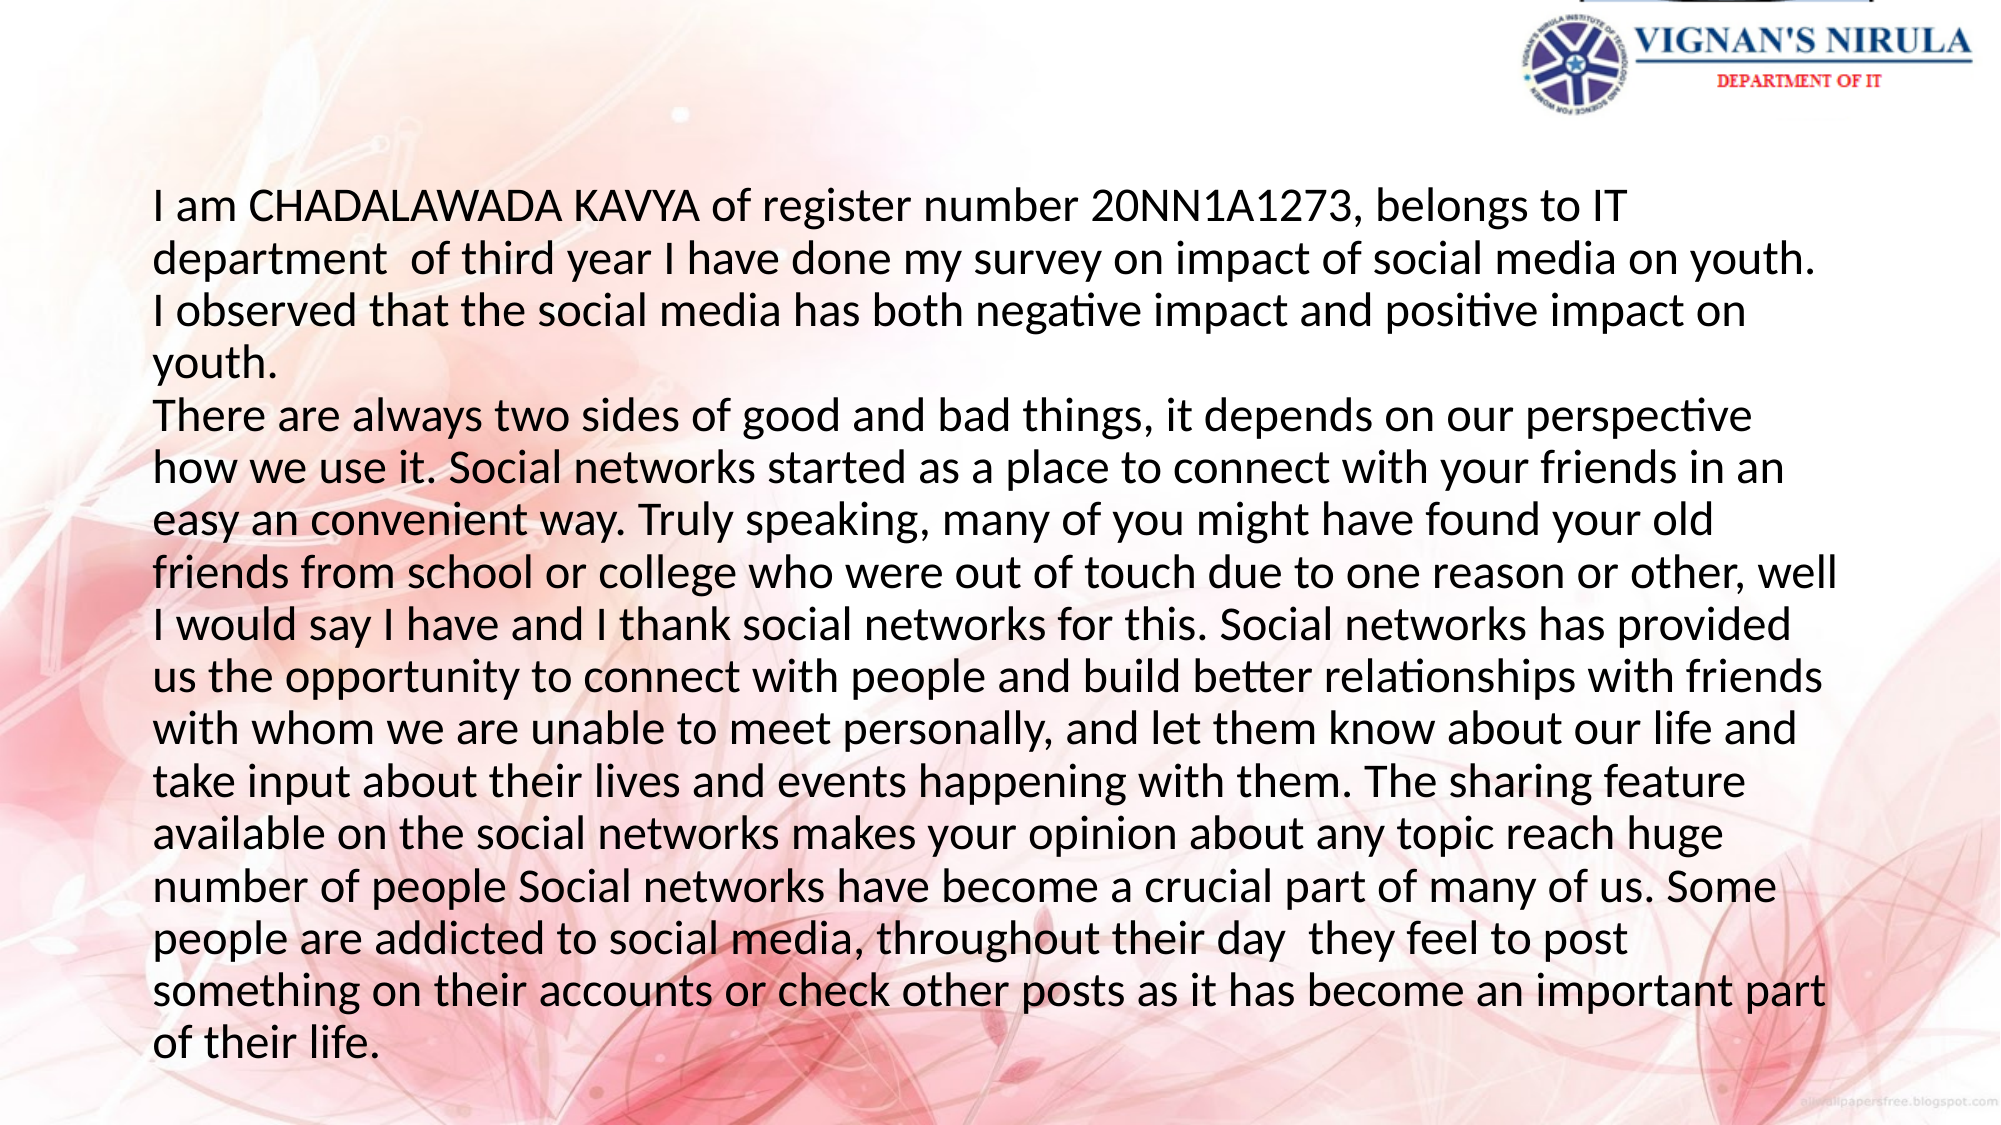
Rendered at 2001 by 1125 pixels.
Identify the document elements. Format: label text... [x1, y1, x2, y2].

title I am CHADALAWADA KAVYA of register number 20NN1A1273, belongs to IT department of third year I have done my survey on impact of social media on youth. I observed that the social media has both negative impact and positive impact on youth. There are always two sides of good and bad things, it depends on our perspective how we use it. Social networks started as a place to connect with your friends in an easy an convenient way. Truly speaking, many of you might have found your old friends from school or college who were out of touch due to one reason or other, well I would say I have and I thank social networks for this. Social networks has provided us the opportunity to connect with people and build better relationships with friends with whom we are unable to meet personally, and let them know about our life and take input about their lives and events happening with them. The sharing feature available on the social networks makes your opinion about any topic reach huge number of people Social networks have become a crucial part of many of us. Some people are addicted to social media, throughout their day they feel to post something on their accounts or check other posts as it has become an important part of their life. [137, 153, 1863, 1097]
picture [0, 0, 2001, 1125]
